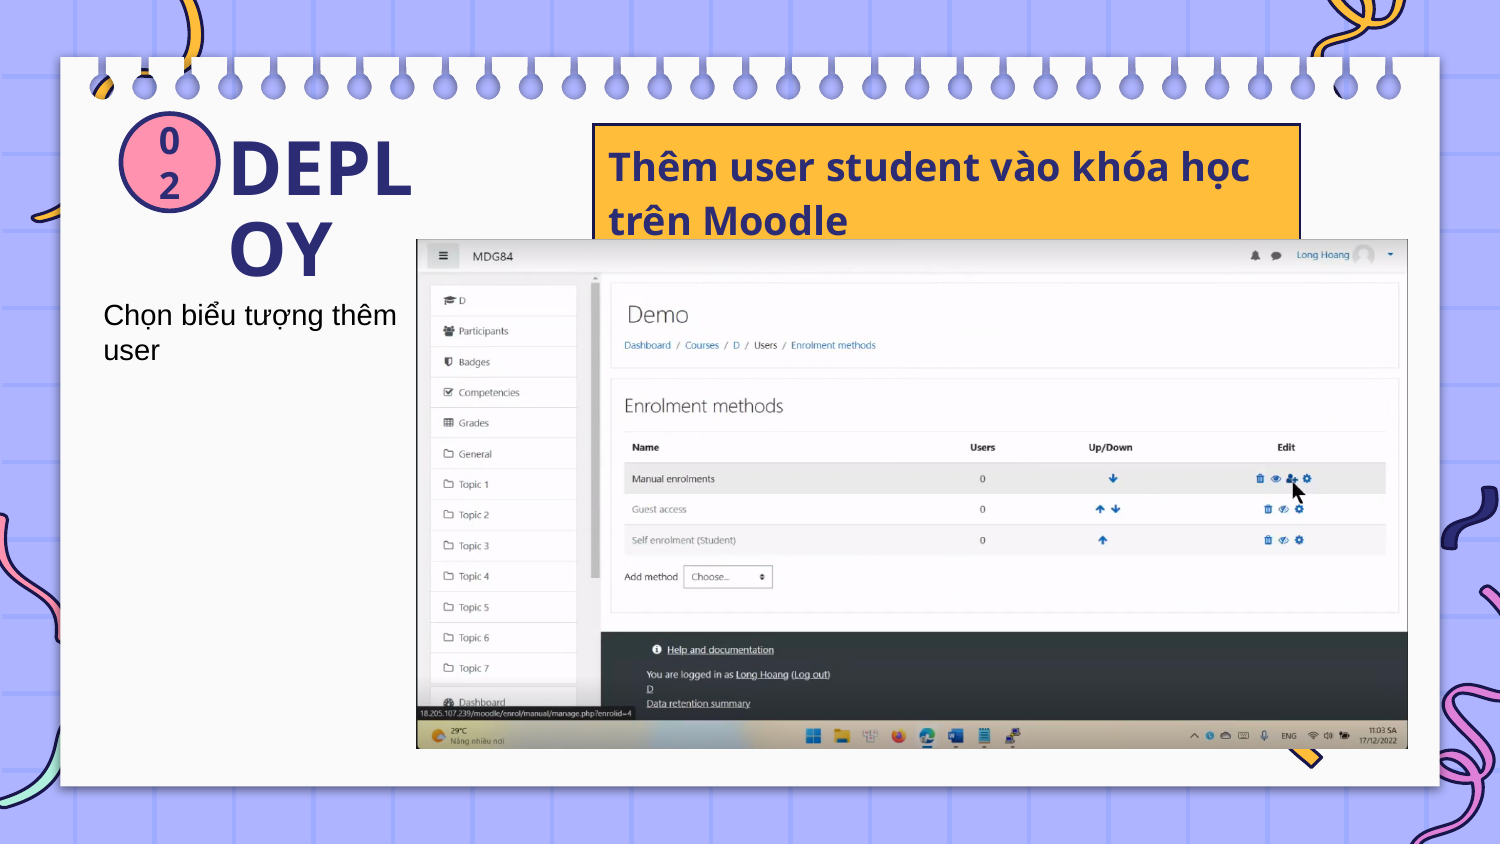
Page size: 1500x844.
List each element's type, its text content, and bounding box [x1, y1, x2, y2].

text_box 02 [120, 113, 219, 211]
picture [416, 239, 1408, 749]
text_box [1299, 757, 1322, 768]
table_header Thêm user student vào khóa học trên Moodle [595, 126, 1299, 238]
text_box Chọn biểu tượng thêm user [88, 289, 411, 374]
title DEPLOY [227, 115, 463, 210]
